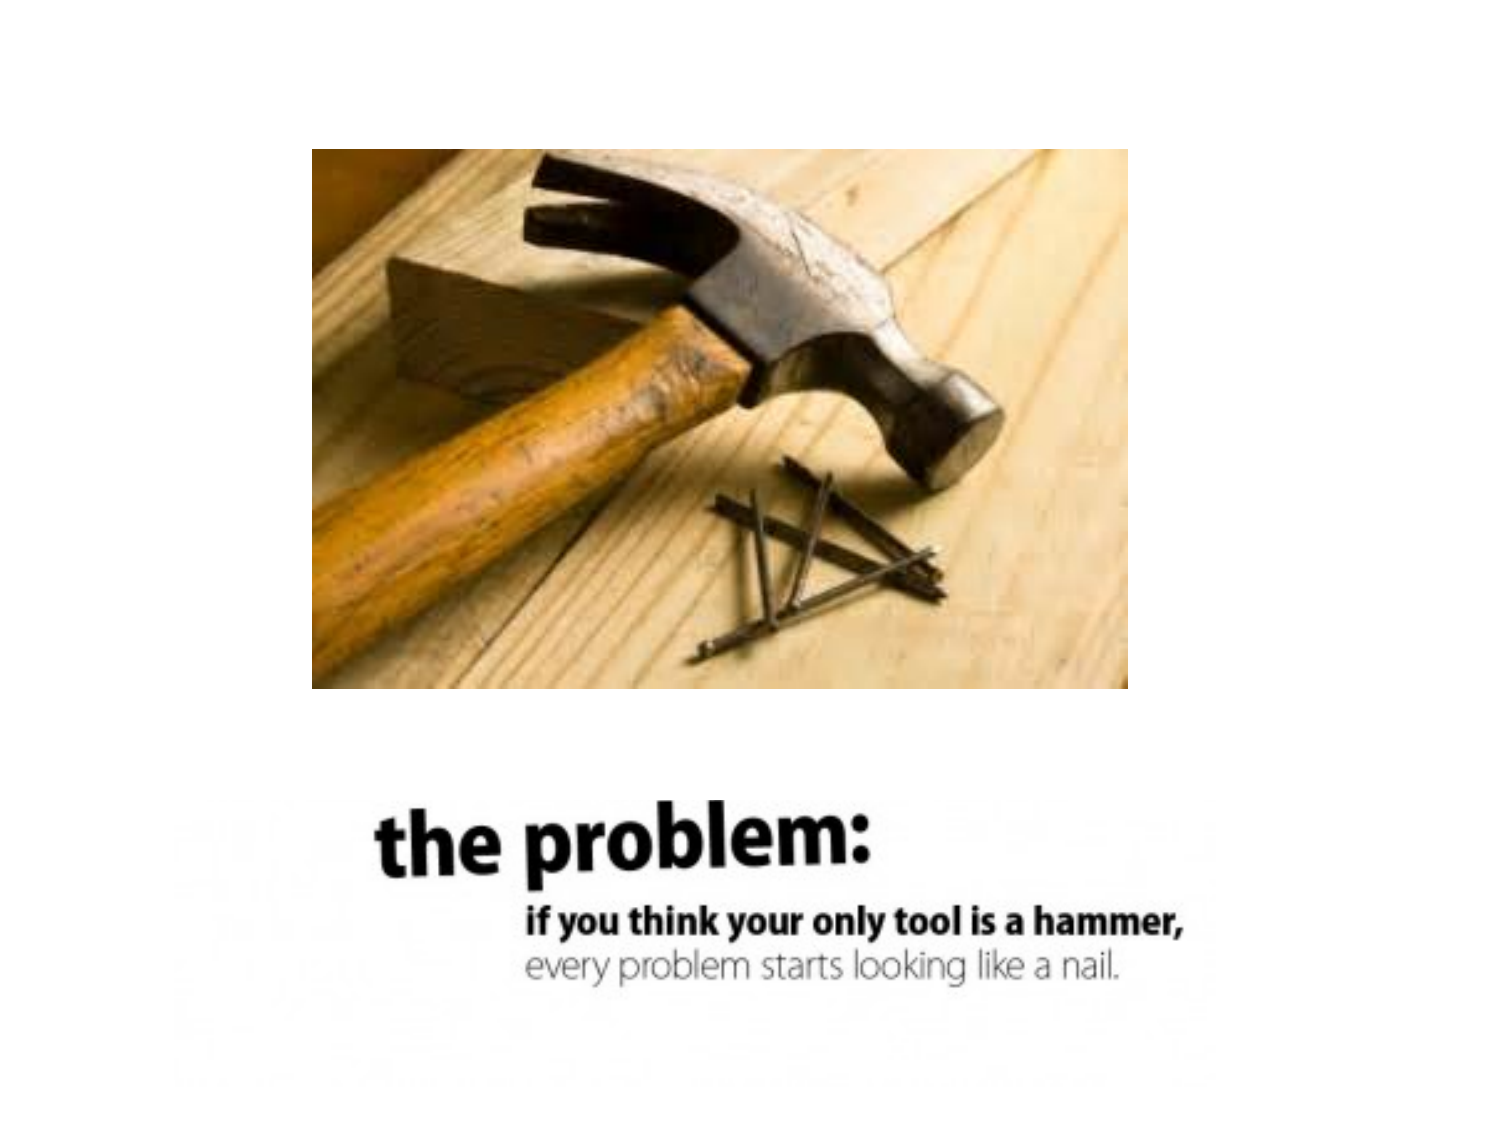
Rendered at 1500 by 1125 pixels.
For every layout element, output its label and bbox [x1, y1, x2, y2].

picture [174, 799, 1216, 1087]
picture [312, 149, 1128, 689]
